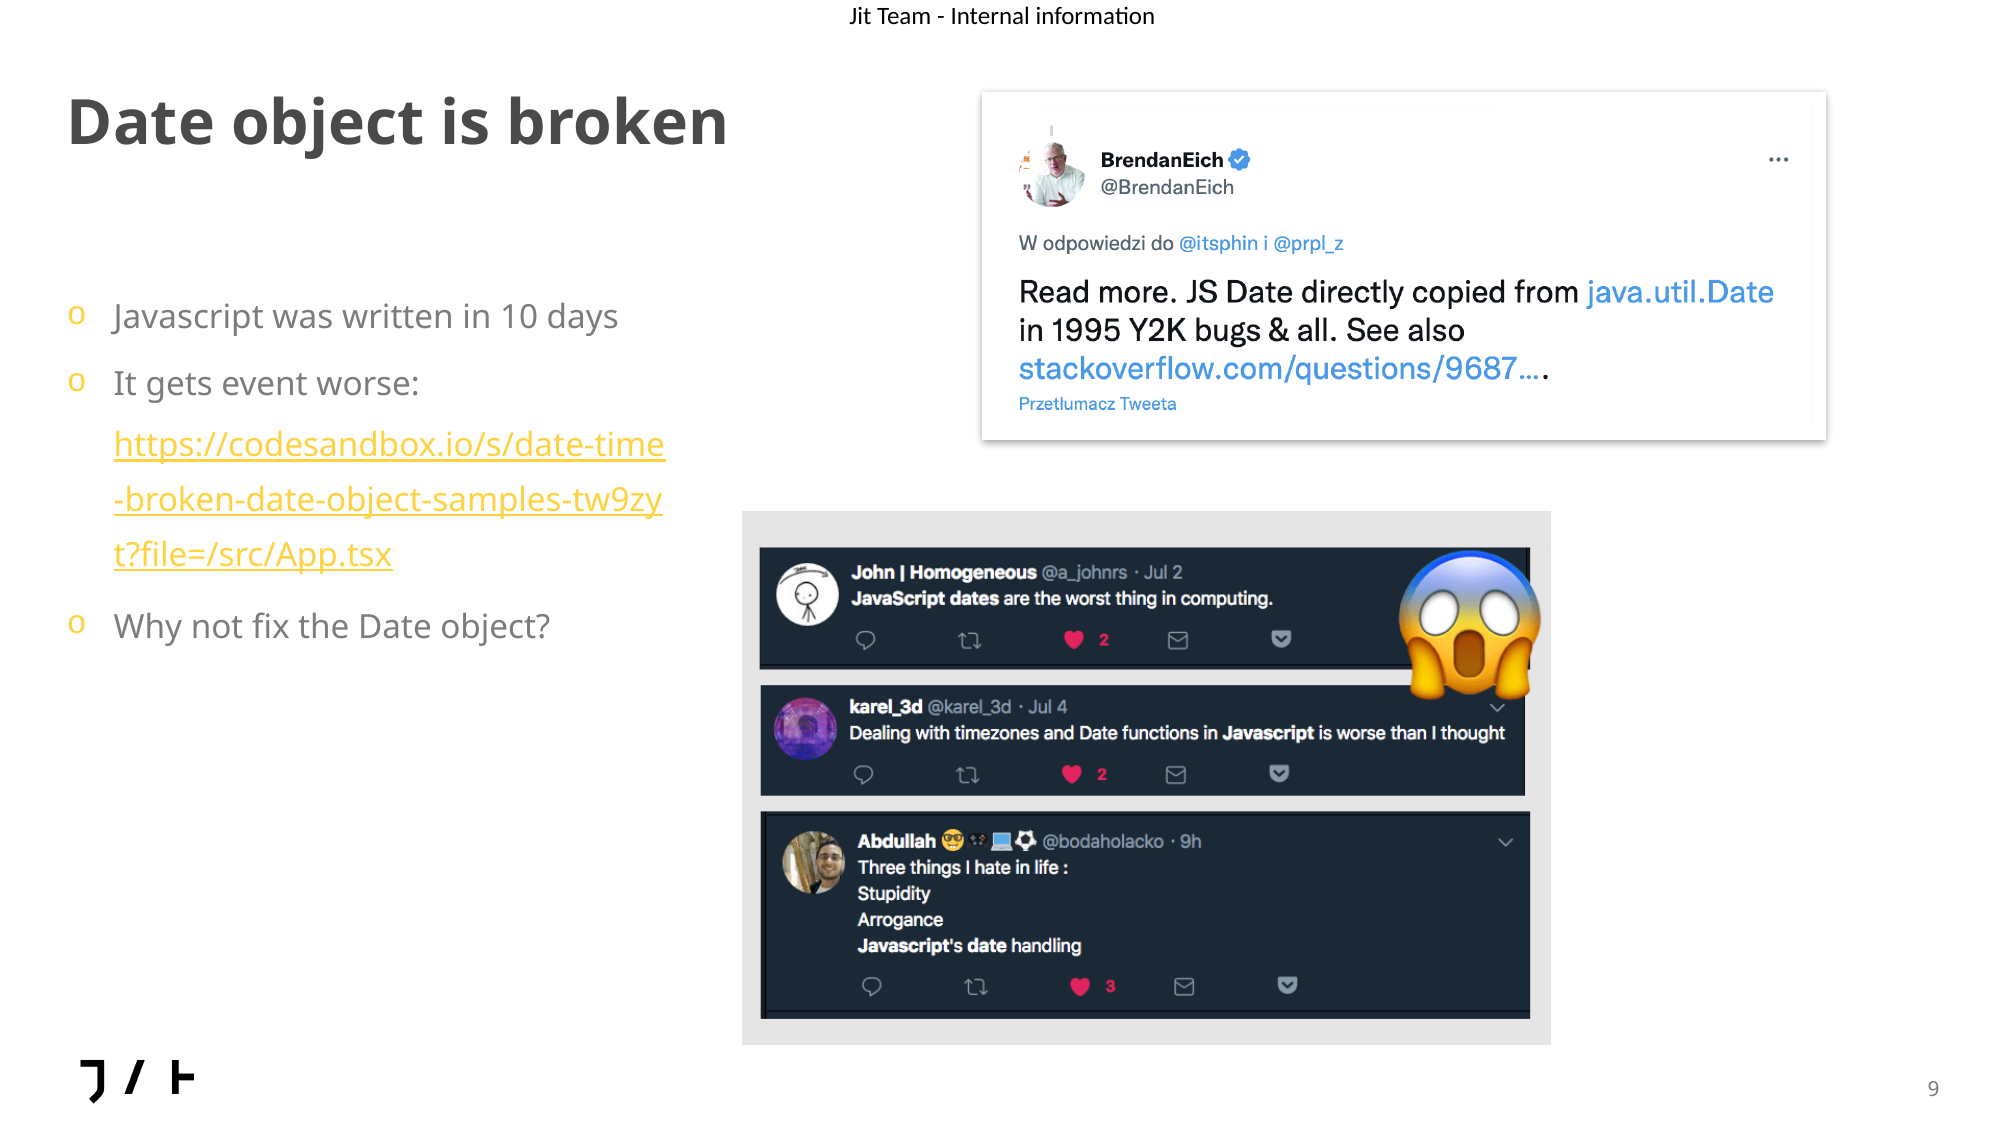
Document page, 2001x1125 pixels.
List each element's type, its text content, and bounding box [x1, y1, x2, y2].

title Date object is broken [66, 55, 882, 157]
picture [742, 511, 1551, 1045]
picture [996, 106, 1812, 426]
list Javascript was written in 10 days It gets event worse: https://codesandbox.io/s/date-time-broken-date-object-samples-tw9zyt?file=/src/App.tsx Why not fix the Date object? [66, 261, 687, 994]
picture [66, 1042, 205, 1115]
slide_number 9 [1903, 1070, 1963, 1110]
